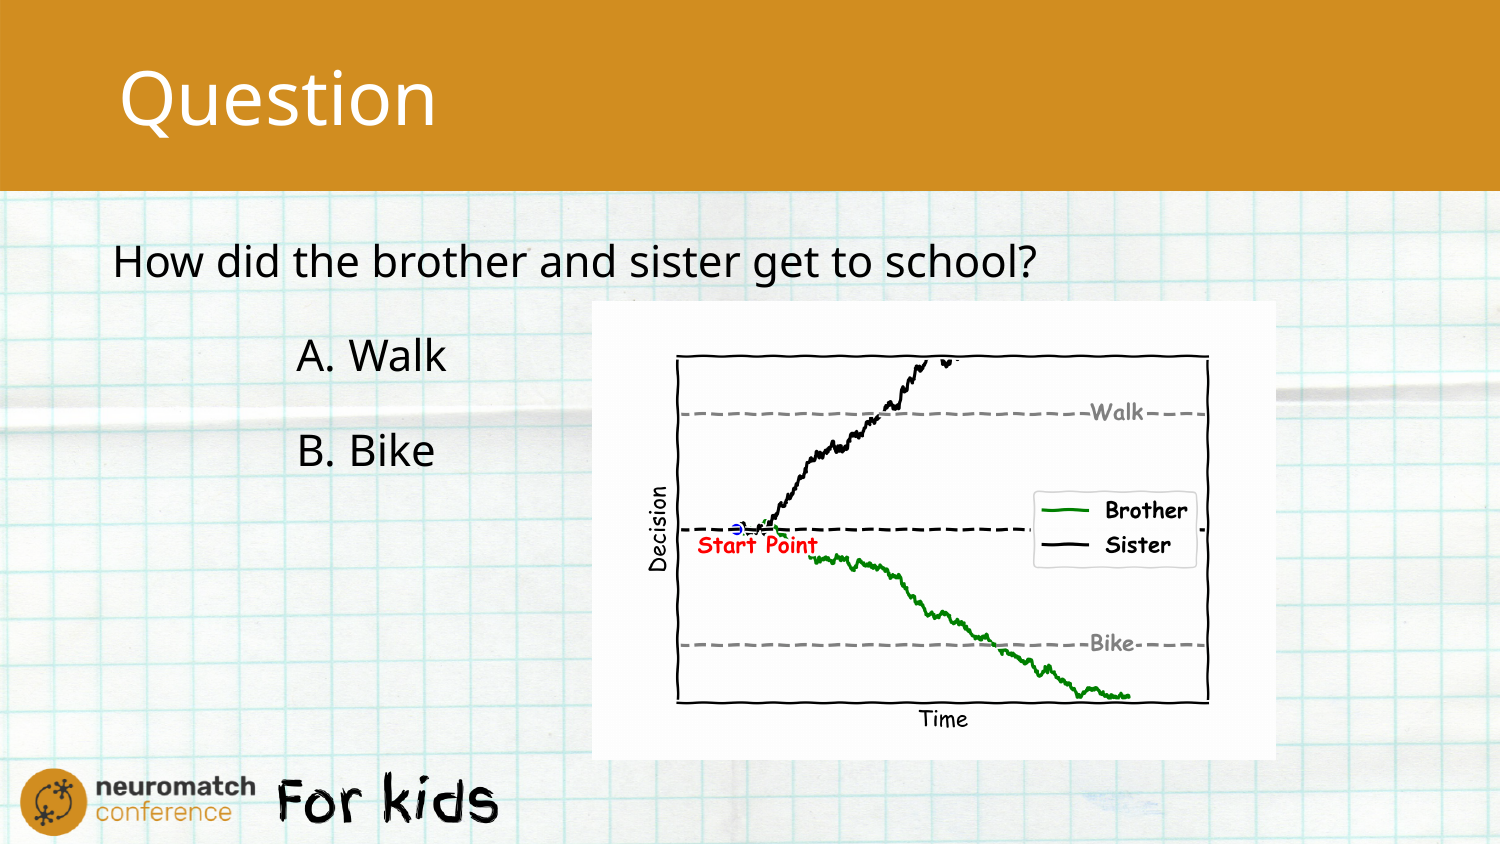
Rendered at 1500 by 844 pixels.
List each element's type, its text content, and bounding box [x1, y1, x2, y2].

picture [0, 0, 1500, 844]
list How did the brother and sister get to school? Walk Bike [103, 224, 1397, 760]
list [592, 301, 1276, 761]
title Question [103, 31, 1397, 170]
